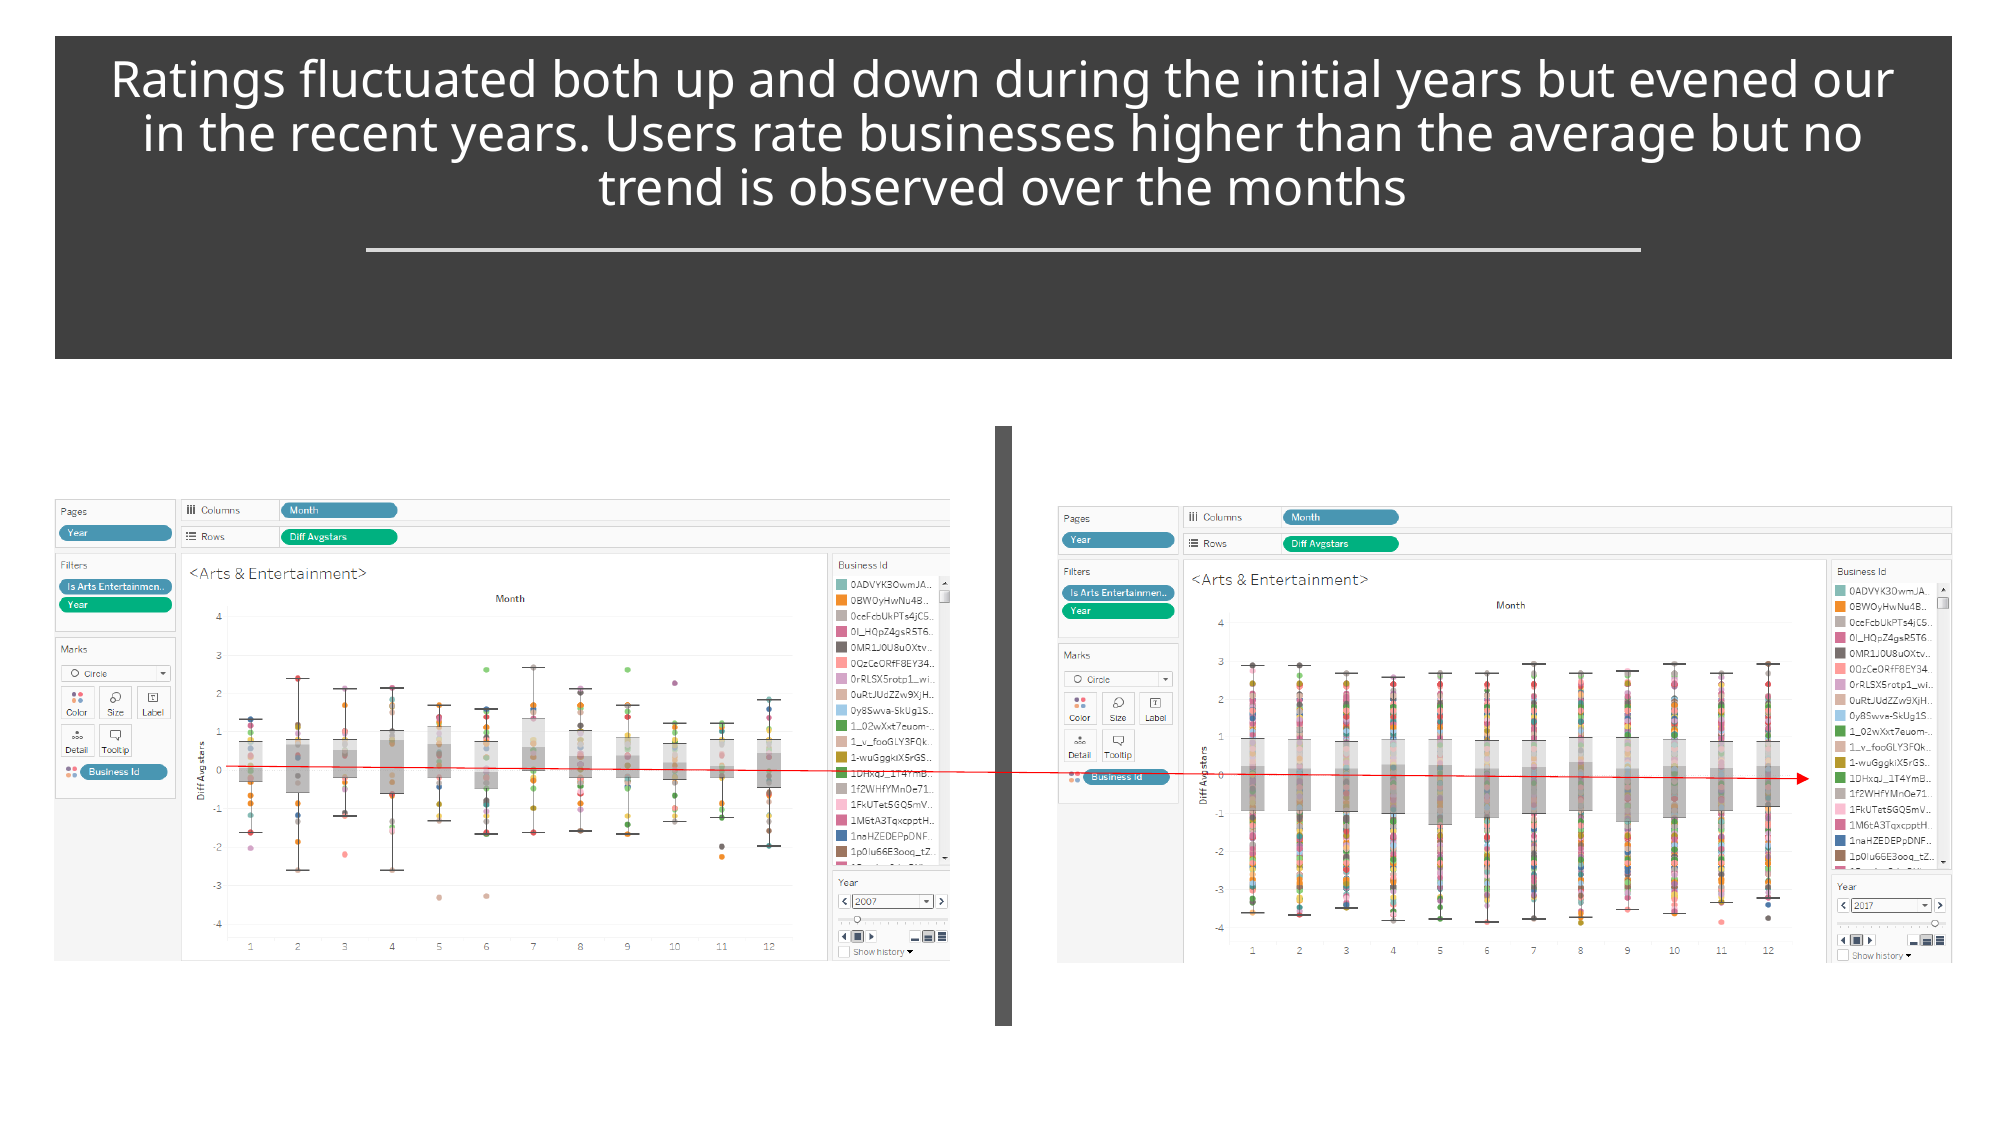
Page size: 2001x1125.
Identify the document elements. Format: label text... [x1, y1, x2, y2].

text_box [64, 45, 1942, 350]
title Ratings fluctuated both up and down during the initial years but evened our in the recent years. Users rate businesses higher than the average but no trend is observed over the months [89, 71, 1917, 224]
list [54, 499, 950, 961]
picture [1057, 506, 1953, 963]
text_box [226, 766, 1810, 779]
